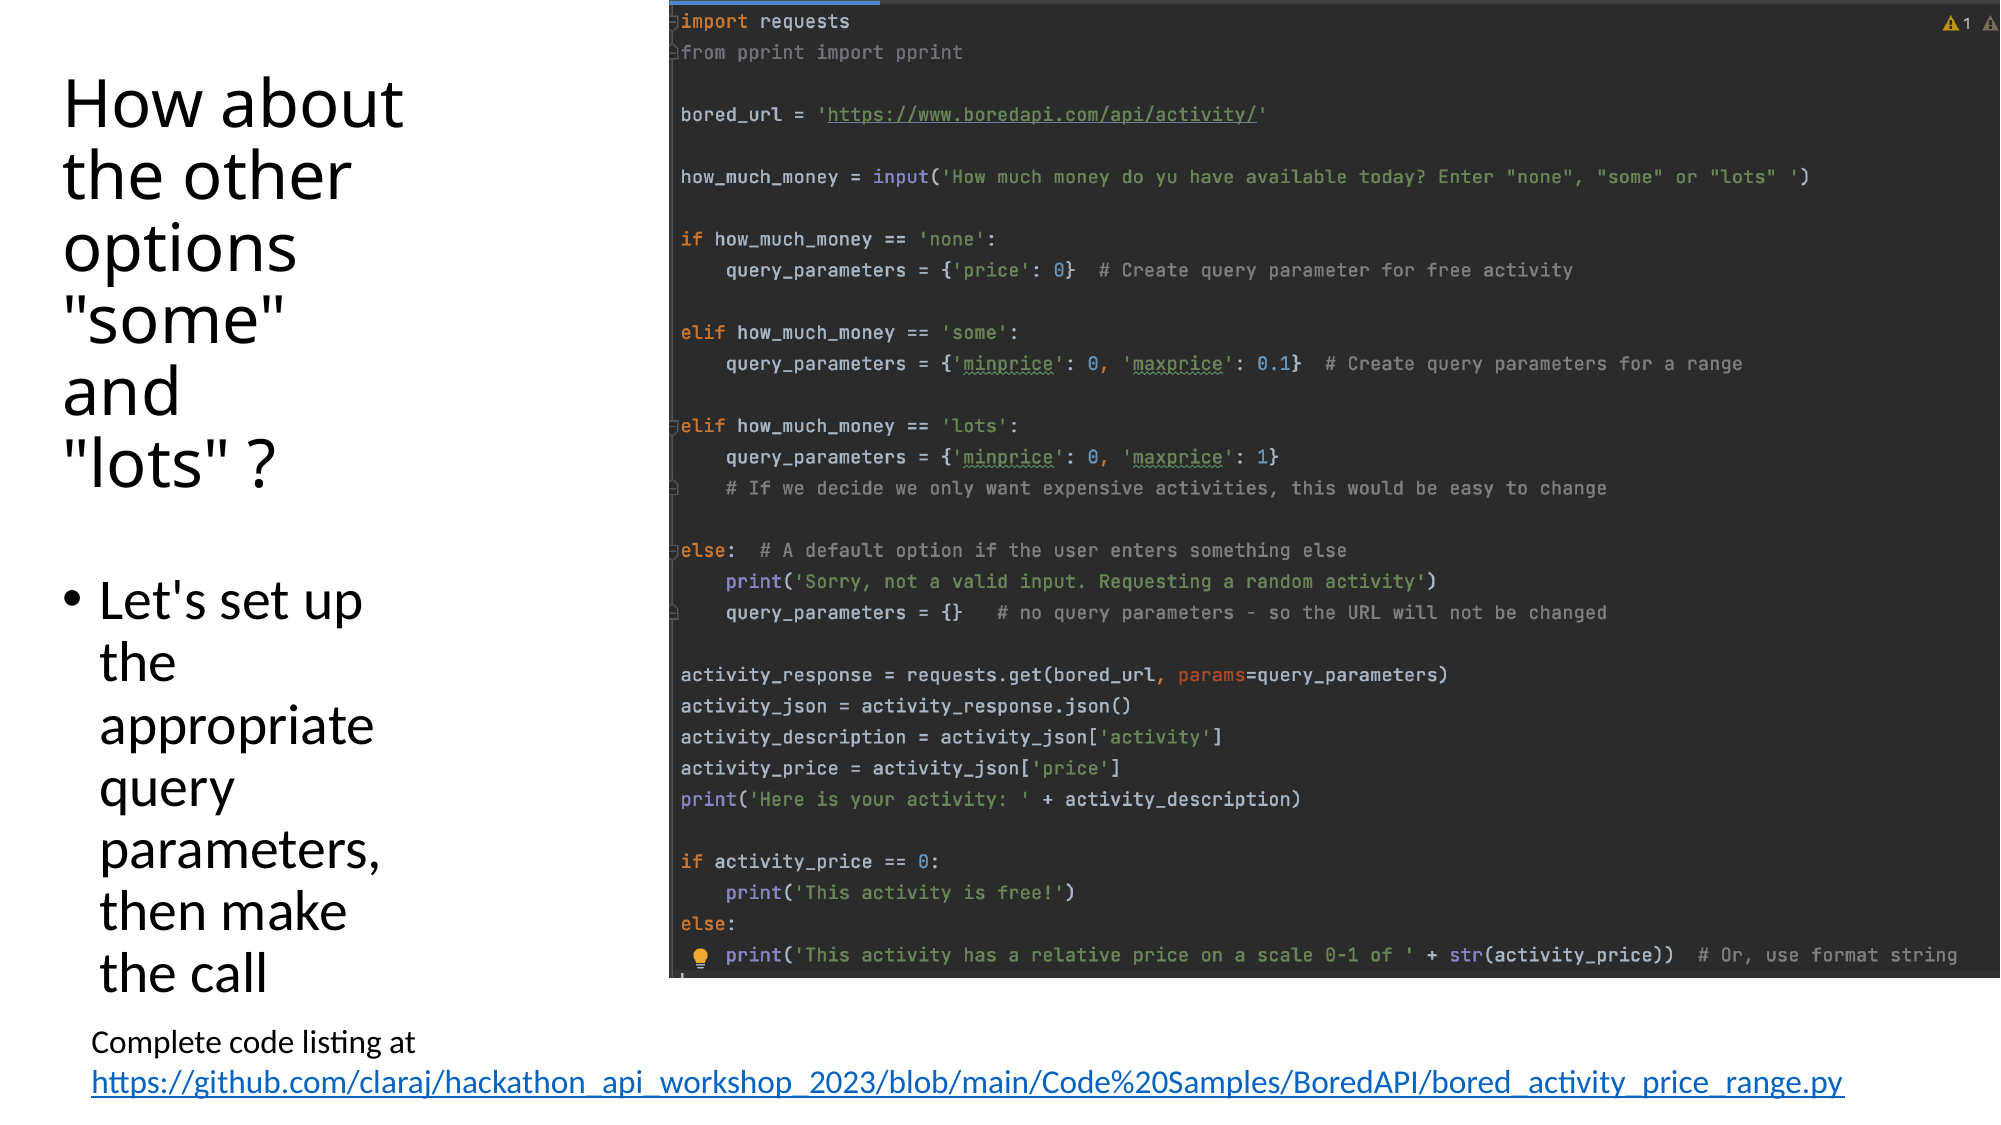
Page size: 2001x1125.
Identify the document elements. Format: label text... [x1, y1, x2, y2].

list Let's set up the appropriate query parameters, then make the call [47, 562, 425, 1014]
text_box Complete code listing at https://github.com/claraj/hackathon_api_workshop_2023/blob/main/Code%20Samples/BoredAPI/bored_activity_price_range.py [76, 1013, 2000, 1108]
picture [669, 0, 2000, 978]
title How about the other options "some" and "lots" ? [47, 59, 425, 513]
